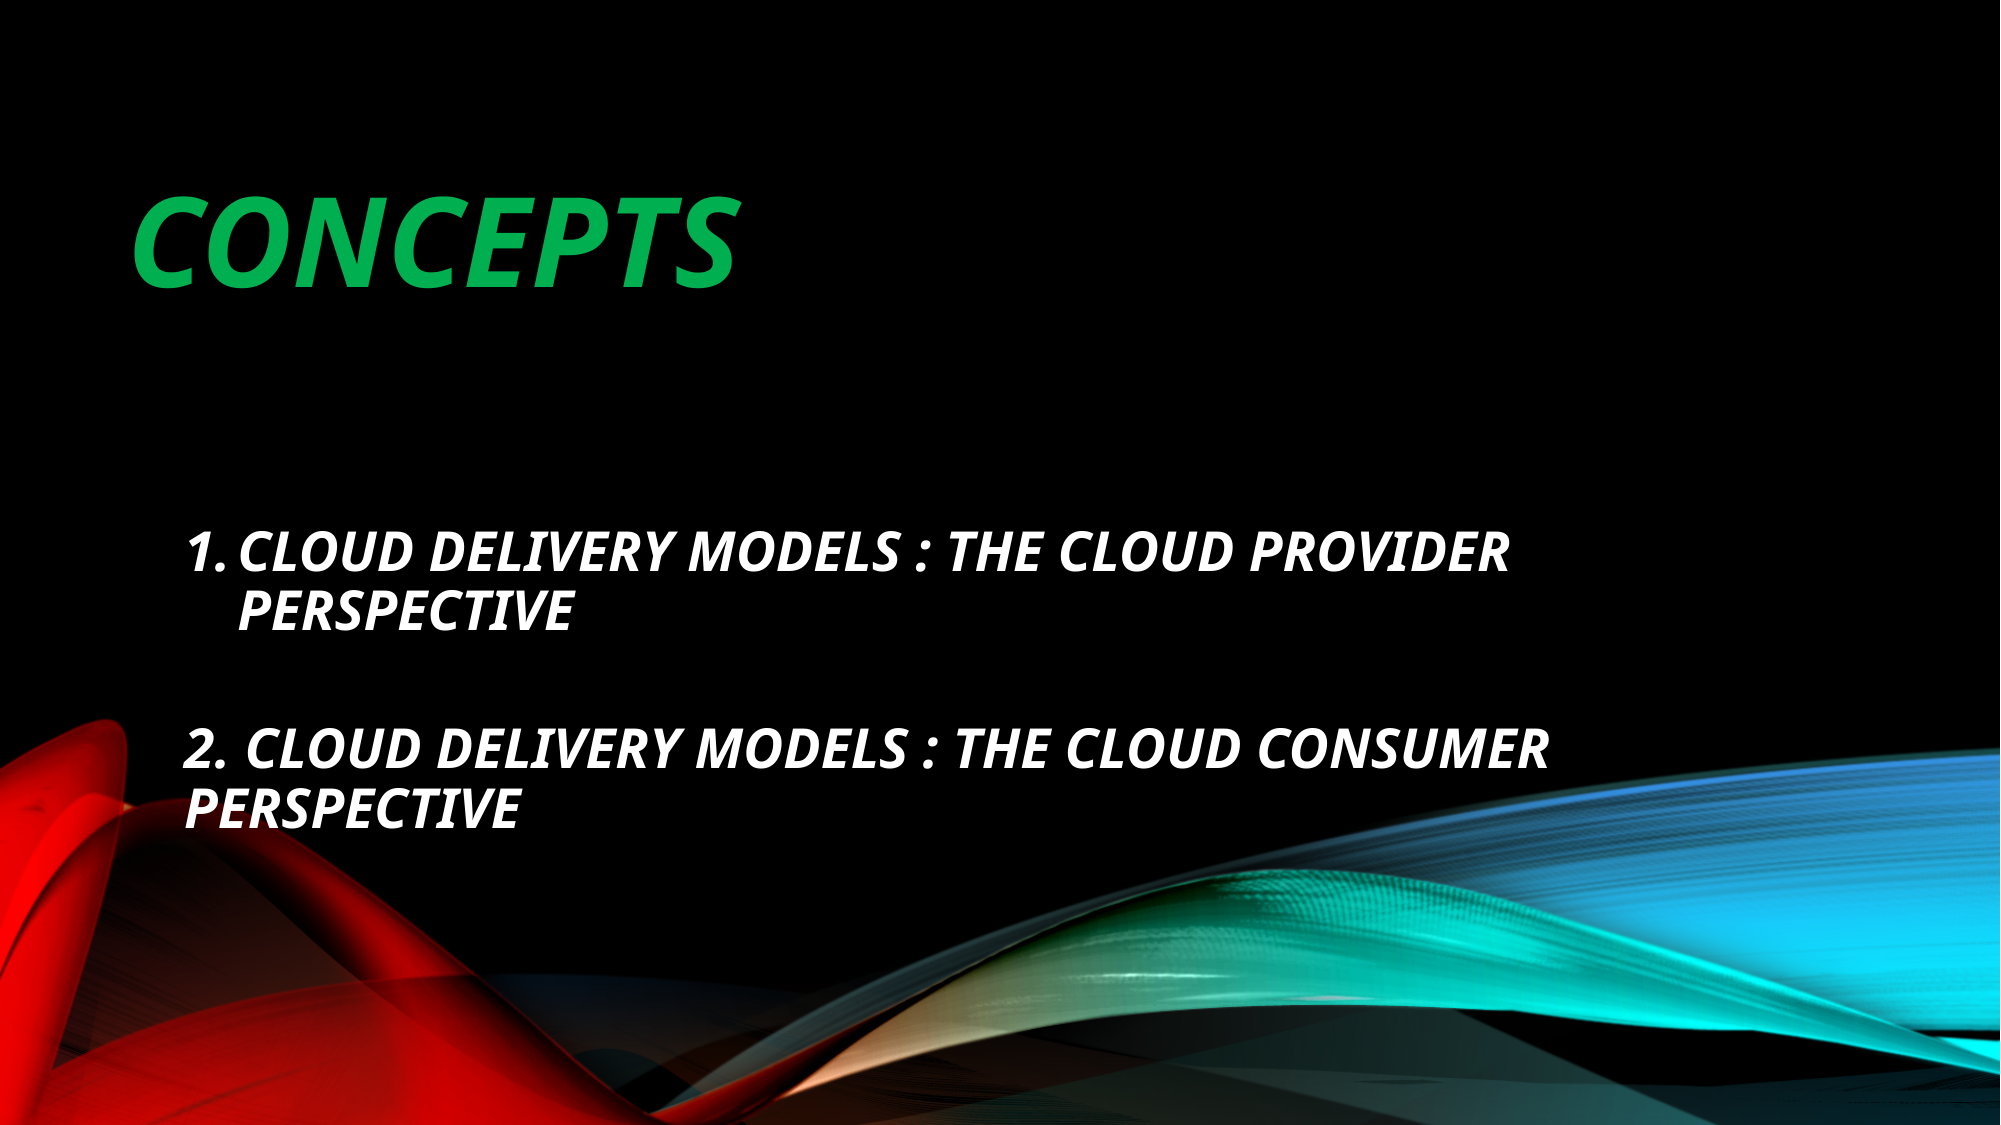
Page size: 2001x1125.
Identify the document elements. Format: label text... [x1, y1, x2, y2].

list CLOUD DELIVERY MODELS : THE CLOUD PROVIDER PERSPECTIVE 2. CLOUD DELIVERY MODELS : THE CLOUD CONSUMER PERSPECTIVE [169, 515, 1831, 850]
title CONCEPTS [112, 123, 1888, 371]
picture [0, 717, 2000, 1125]
